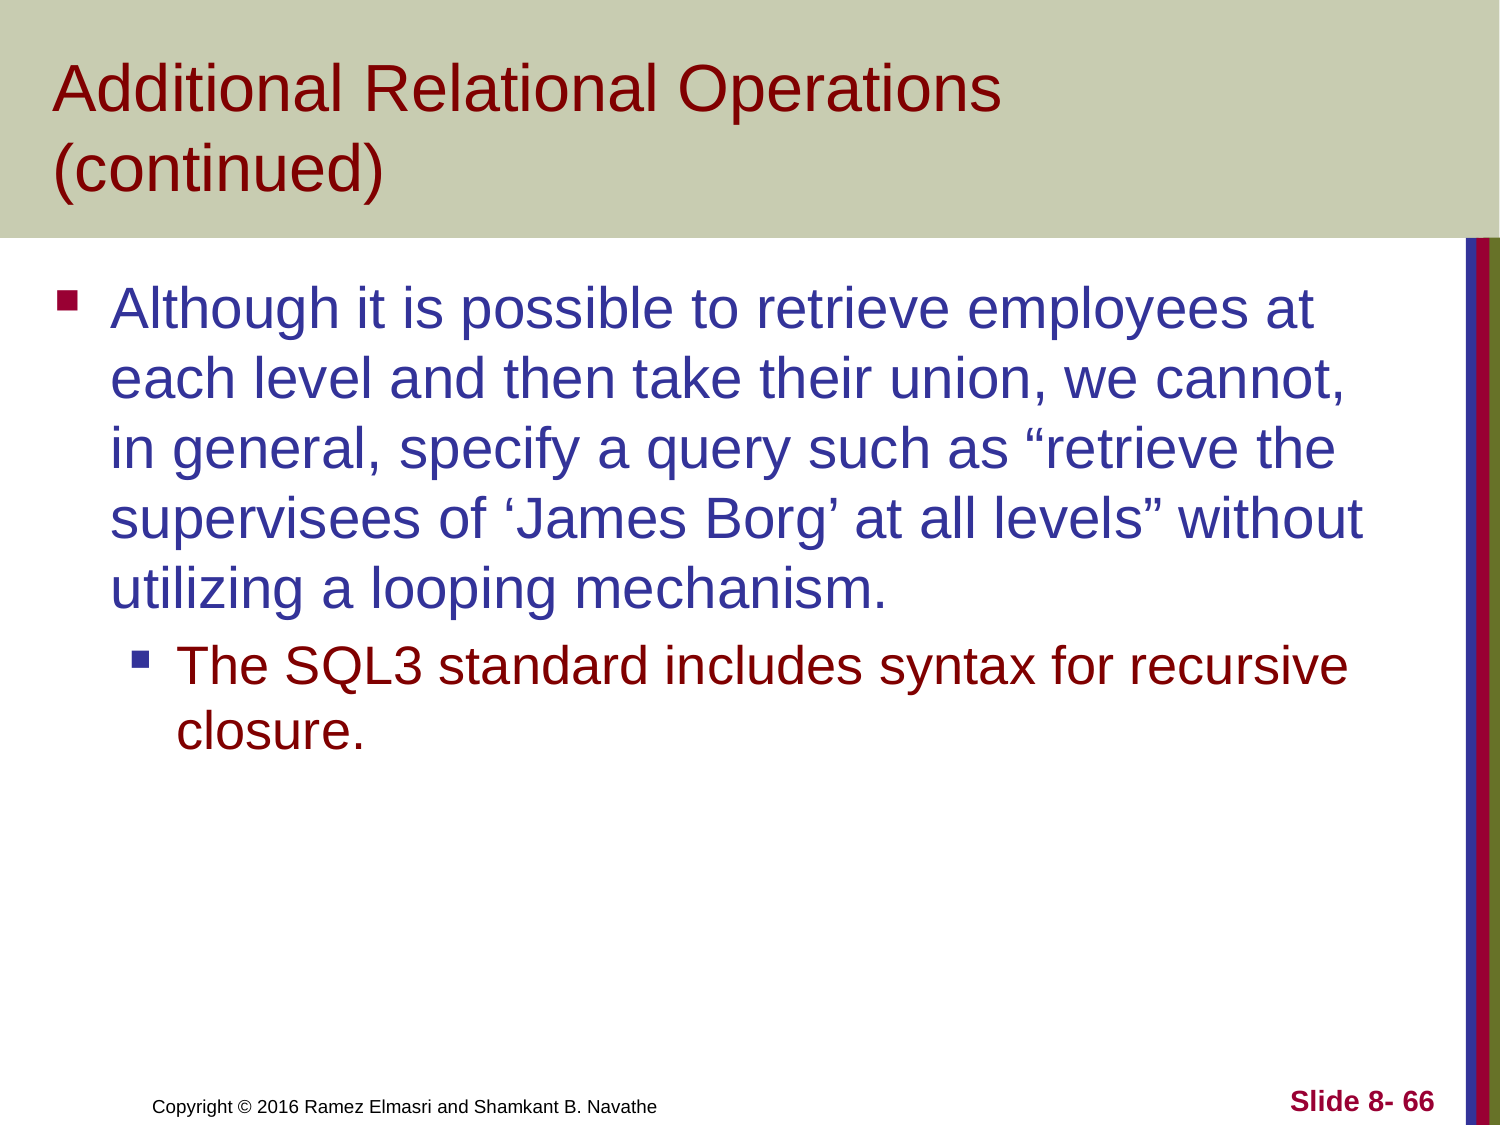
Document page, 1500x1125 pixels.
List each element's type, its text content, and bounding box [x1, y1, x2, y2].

slide_number Slide 8- 66 [1137, 1049, 1451, 1125]
list Although it is possible to retrieve employees at each level and then take their union, we cannot, in general, specify a query such as “retrieve the supervisees of ‘James Borg’ at all levels” without utilizing a looping mechanism. The SQL3 standard includes syntax for recursive closure. [39, 262, 1400, 1013]
title Additional Relational Operations (continued) [37, 49, 1317, 213]
